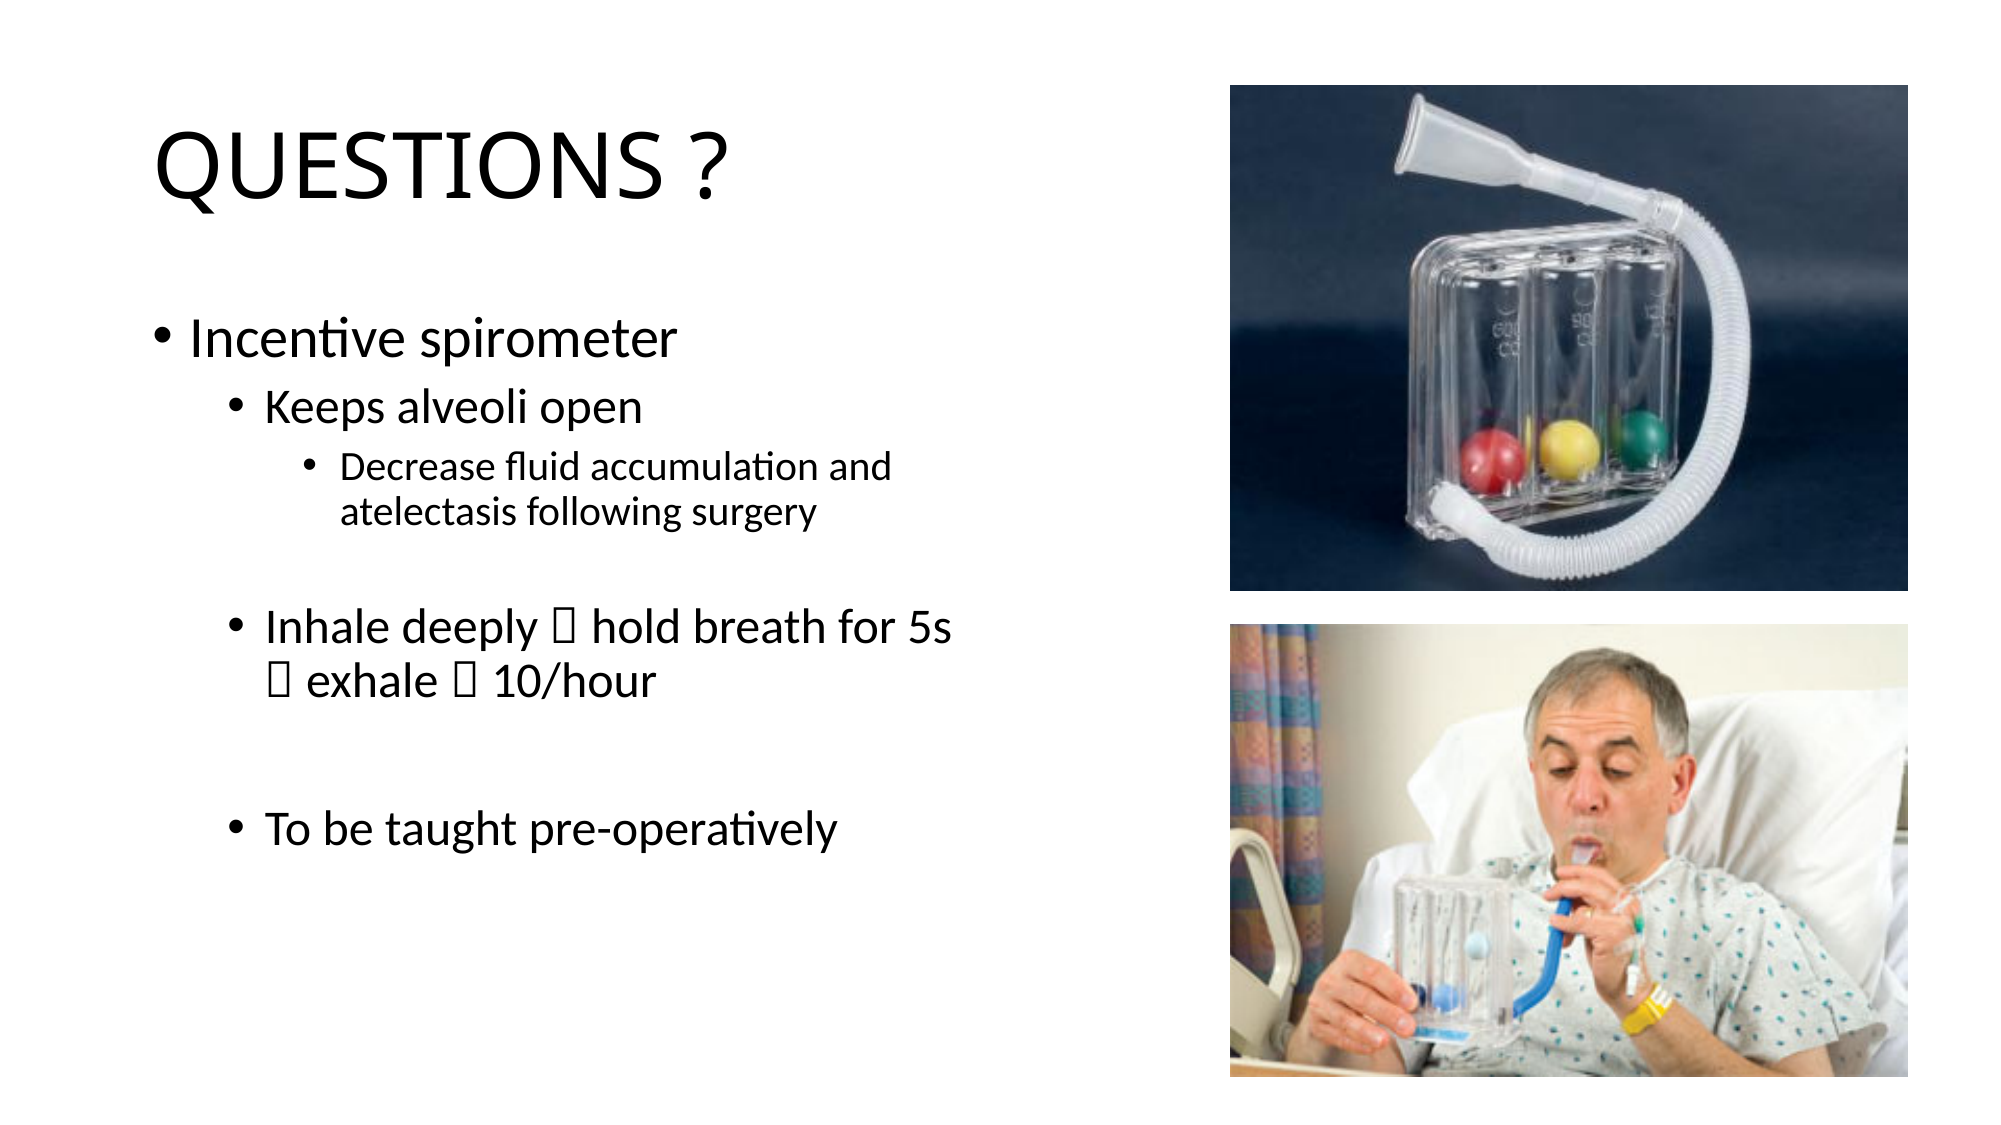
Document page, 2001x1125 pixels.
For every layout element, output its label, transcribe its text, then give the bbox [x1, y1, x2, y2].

list Incentive spirometer Keeps alveoli open Decrease fluid accumulation and atelectasis following surgery Inhale deeply  hold breath for 5s  exhale  10/hour To be taught pre-operatively [137, 299, 988, 1014]
picture [1230, 624, 1908, 1077]
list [1230, 85, 1908, 591]
title QUESTIONS ? [137, 59, 1863, 278]
